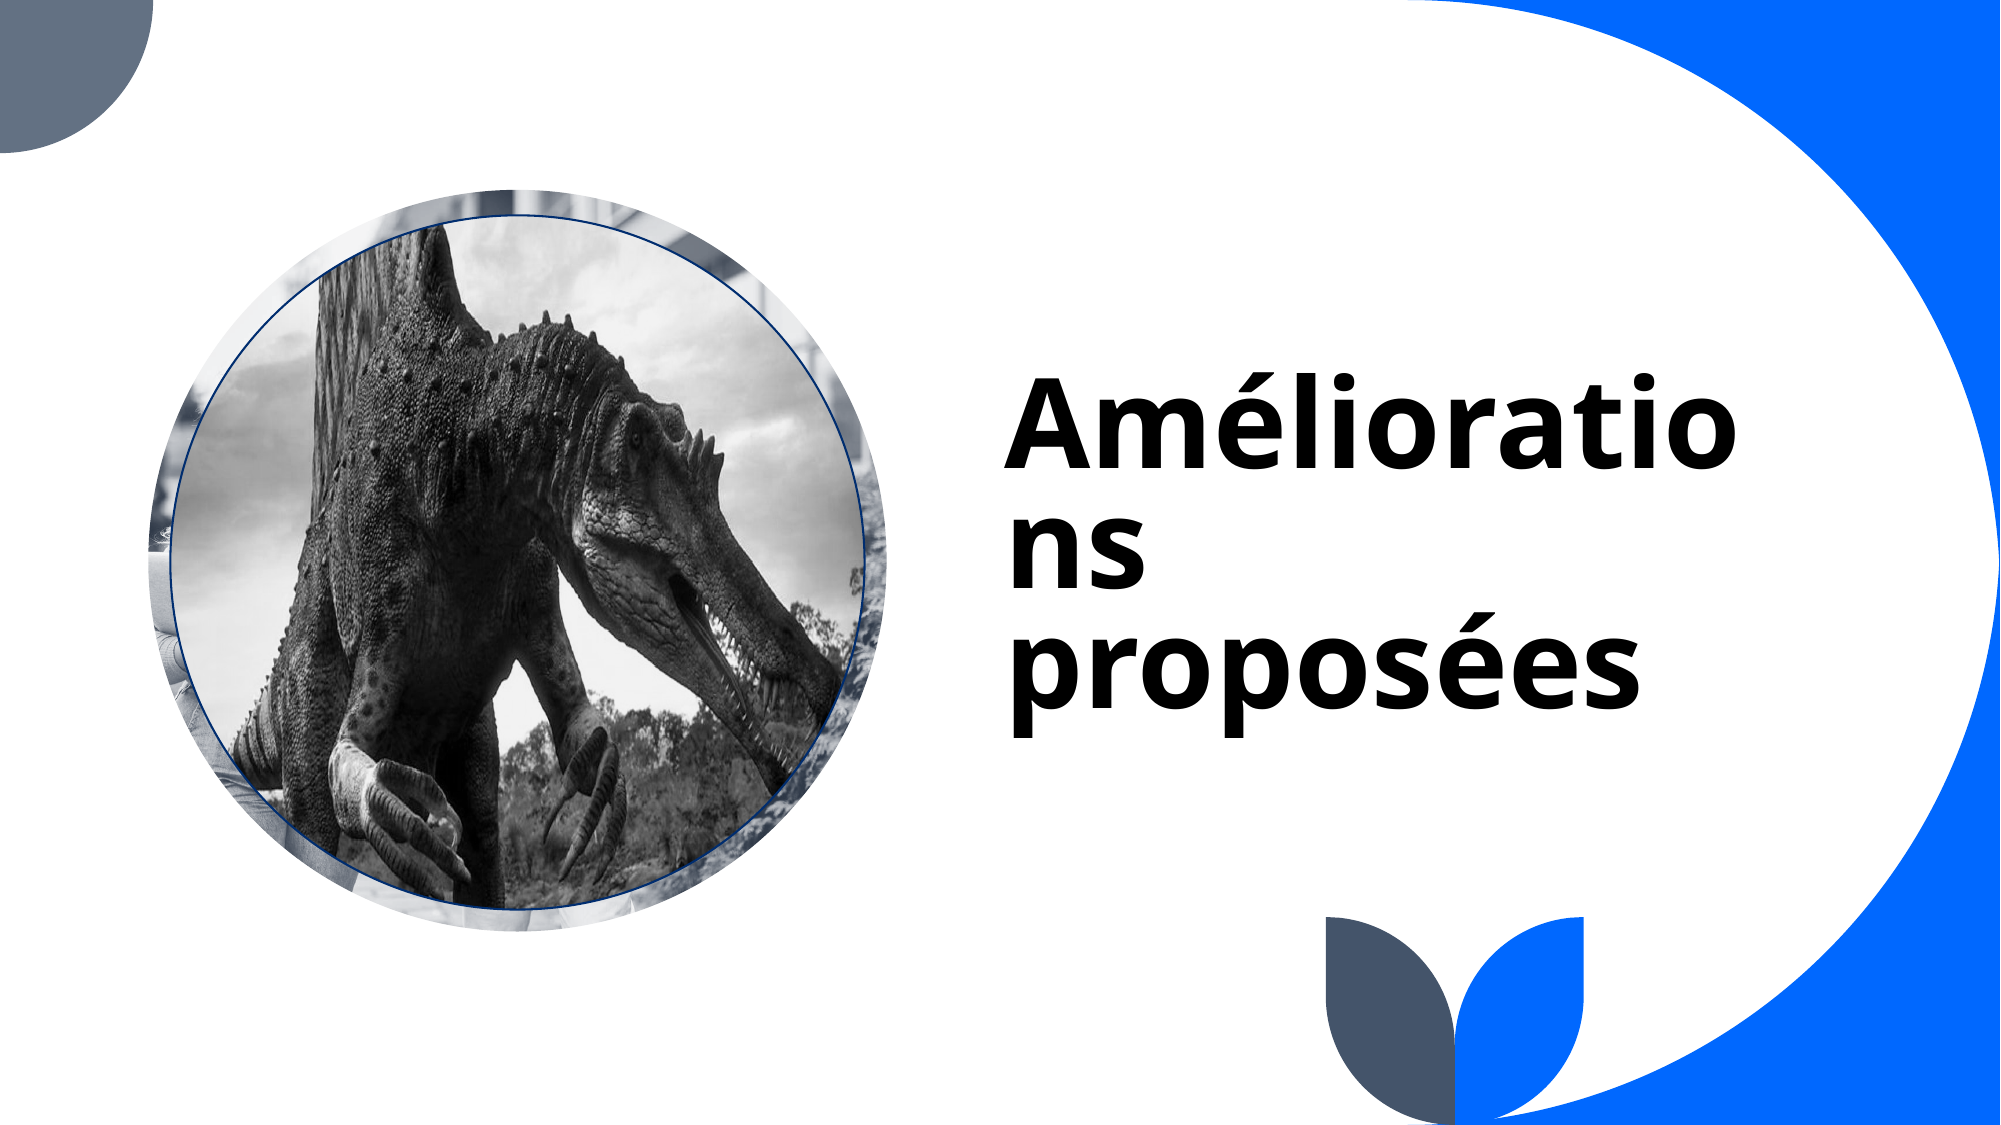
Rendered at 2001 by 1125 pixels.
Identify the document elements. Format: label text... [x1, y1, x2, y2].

title Améliorations proposées [989, 215, 1830, 741]
picture [148, 189, 887, 932]
